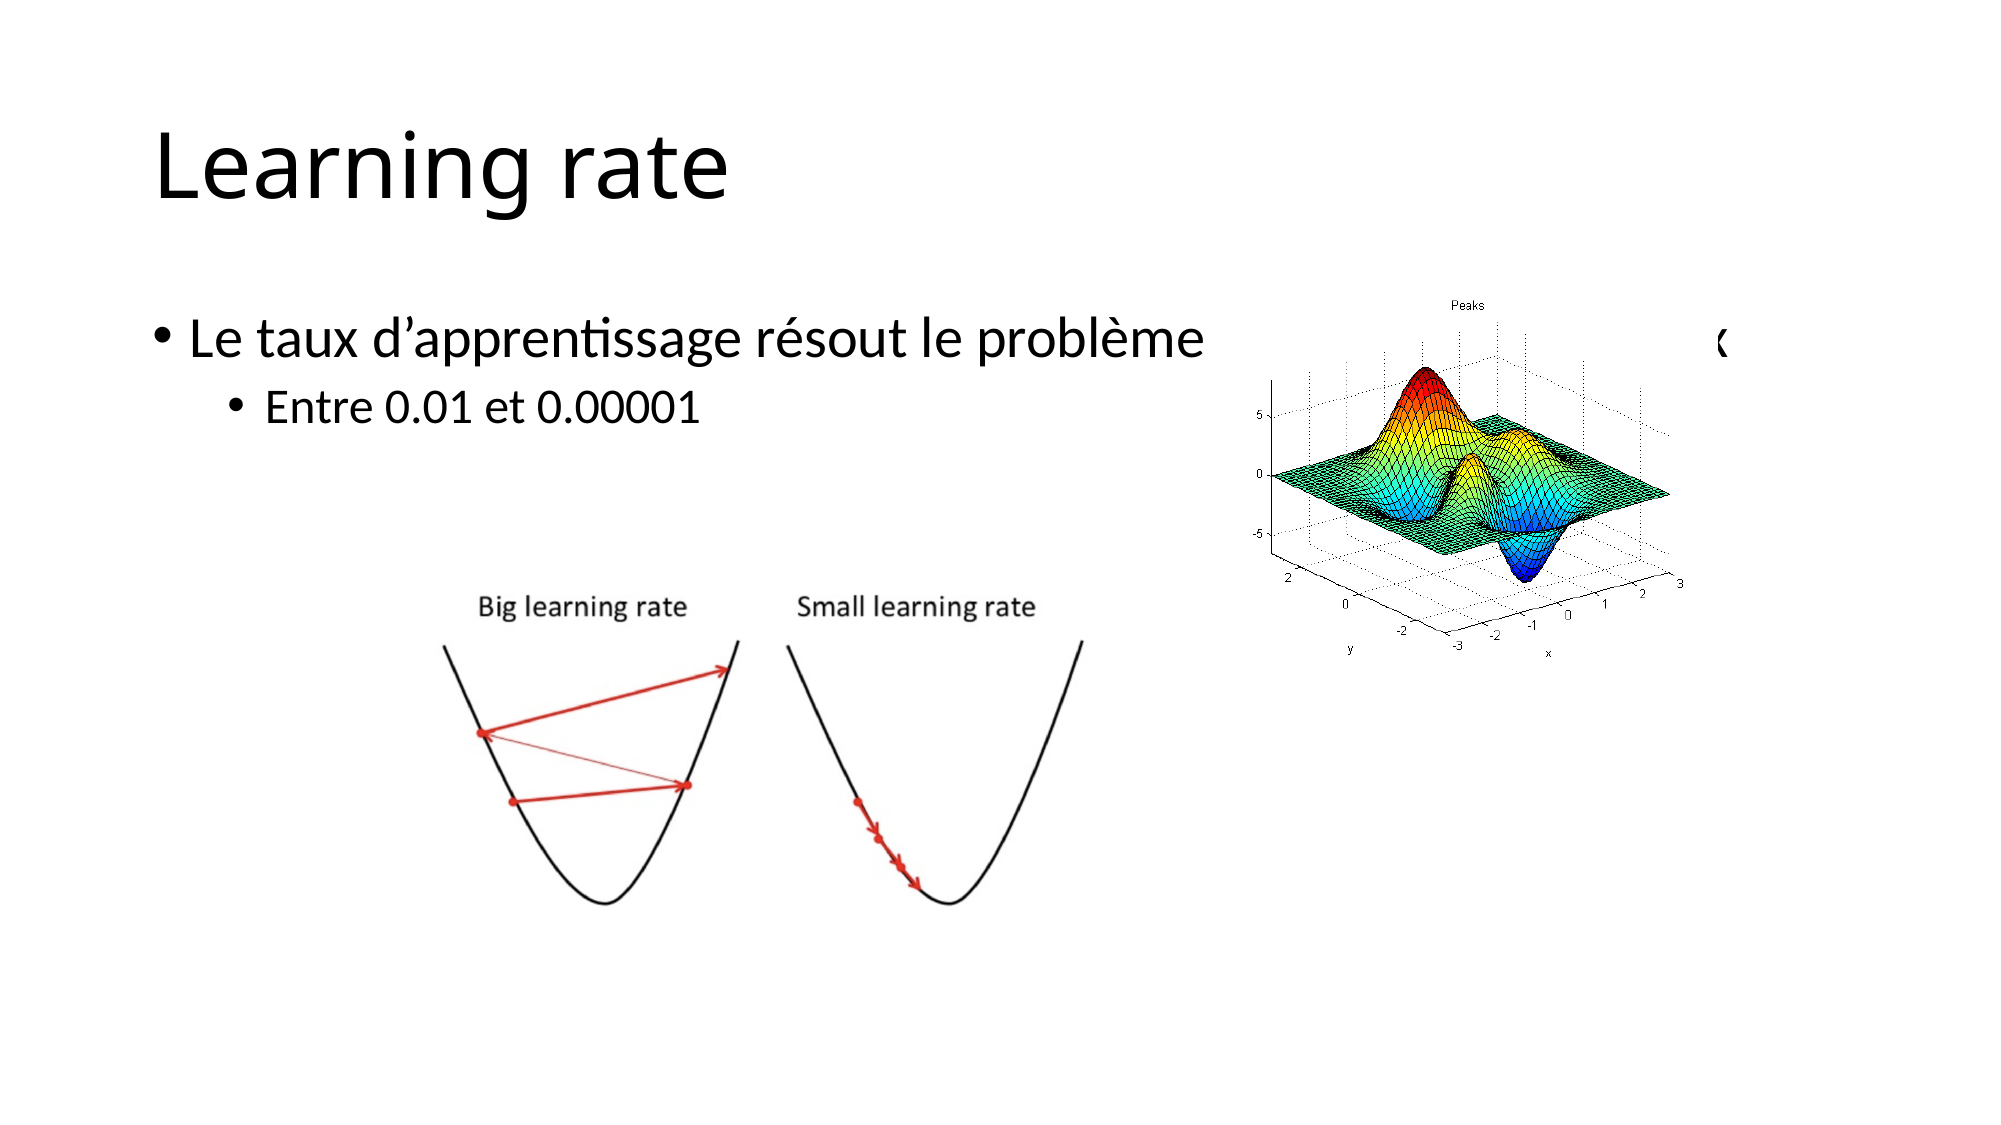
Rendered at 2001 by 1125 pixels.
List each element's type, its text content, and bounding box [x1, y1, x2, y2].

picture [1205, 290, 1718, 675]
list Le taux d’apprentissage résout le problème des minimums locaux Entre 0.01 et 0.00001 [137, 299, 1863, 1014]
picture [397, 574, 1149, 926]
title Learning rate [137, 59, 1863, 278]
